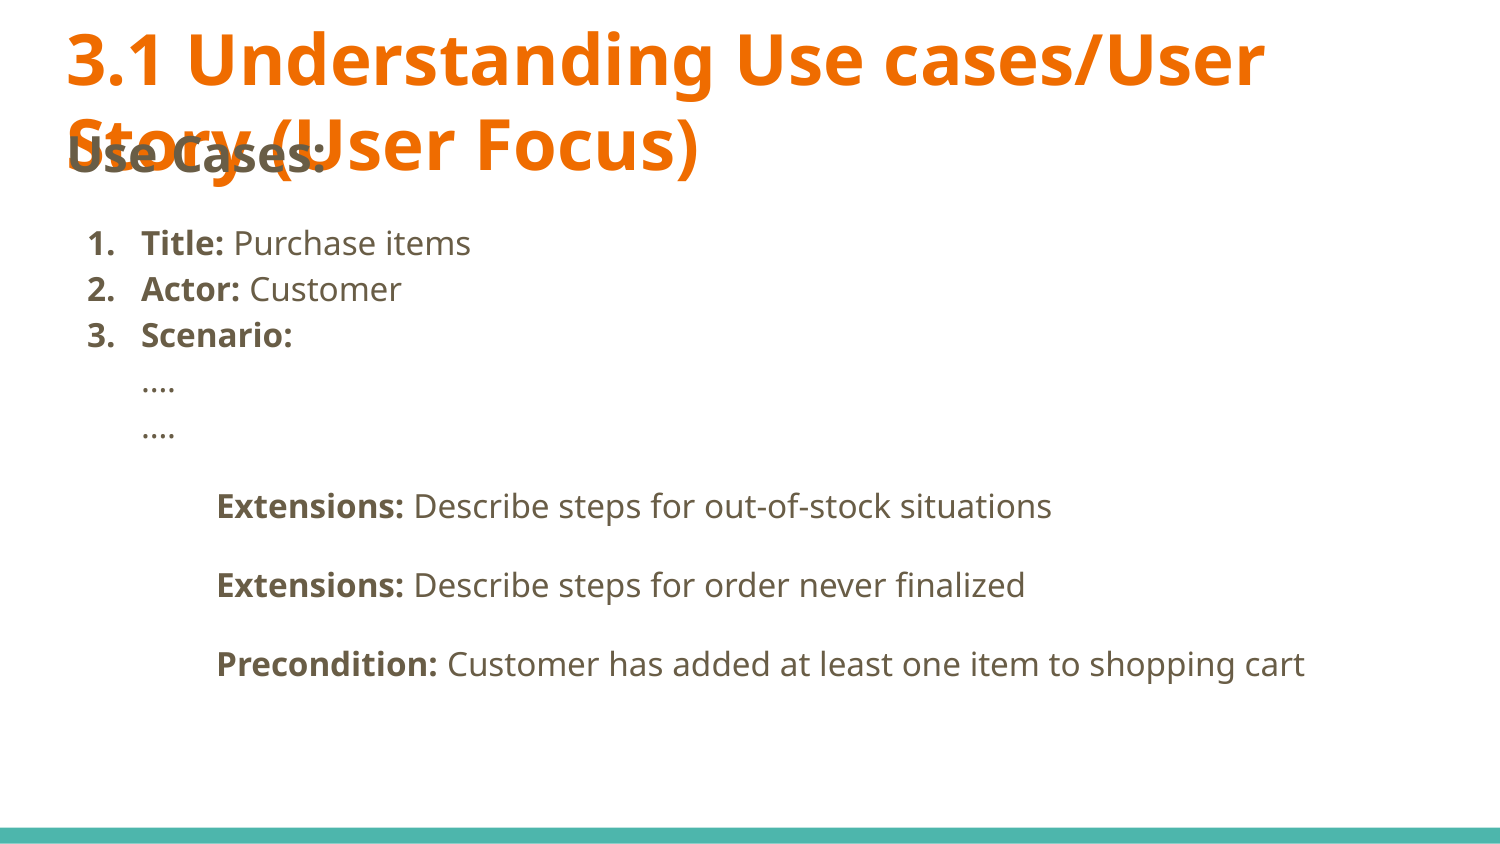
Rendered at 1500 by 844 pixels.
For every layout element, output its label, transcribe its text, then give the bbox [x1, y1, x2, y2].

title 3.1 Understanding Use cases/User Story (User Focus) [51, 0, 1449, 98]
list Use Cases: Title: Purchase items Actor: Customer Scenario: …. …. Extensions: Describe steps for out-of-stock situations Extensions: Describe steps for order never finalized Precondition: Customer has added at least one item to shopping cart [51, 98, 1468, 702]
